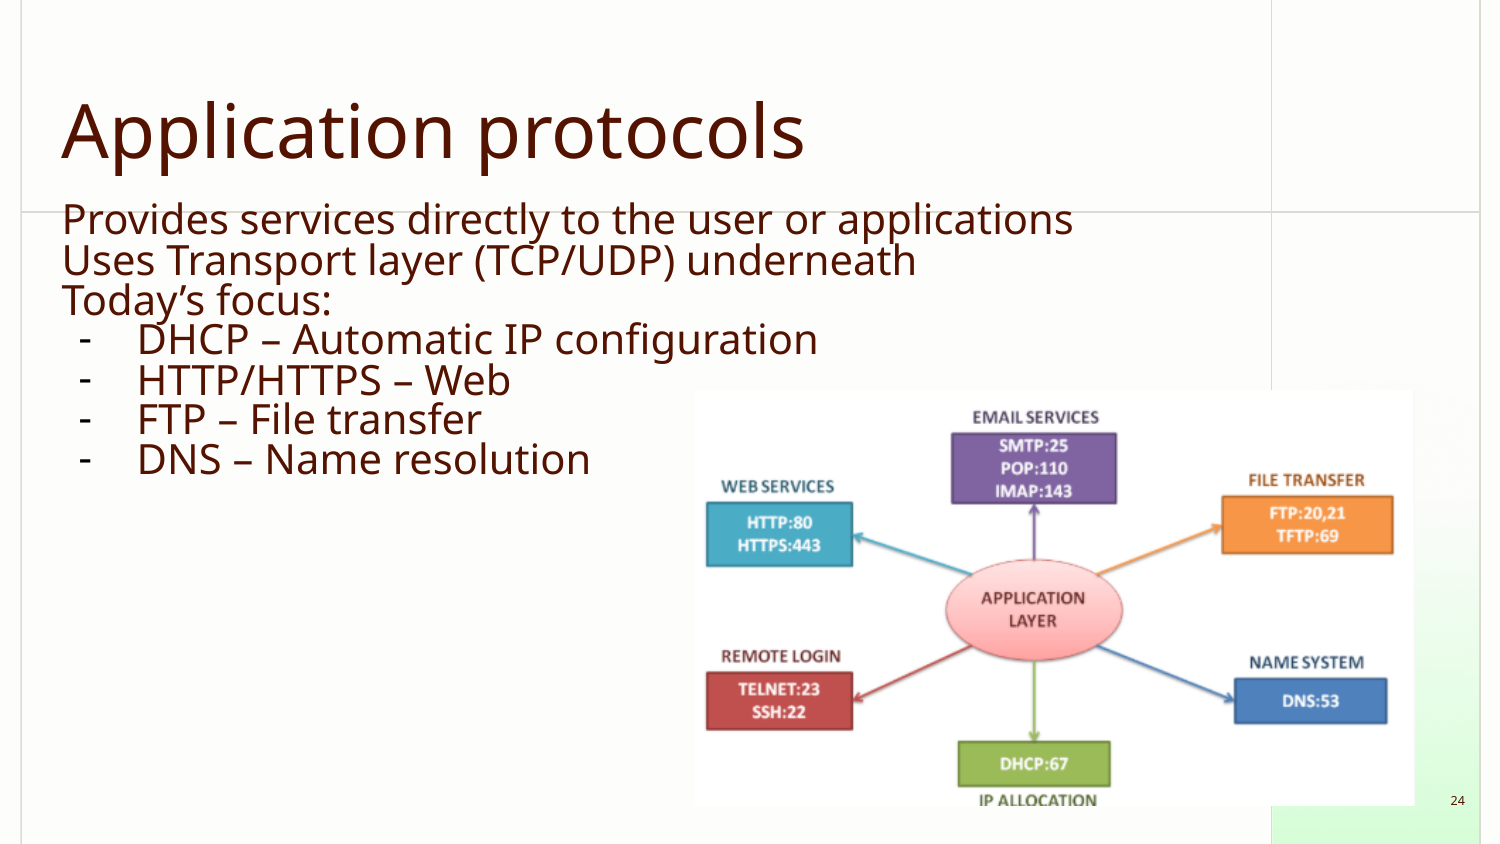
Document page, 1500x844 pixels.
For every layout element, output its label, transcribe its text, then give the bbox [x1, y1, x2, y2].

picture [694, 266, 1479, 844]
title Provides services directly to the user or applications Uses Transport layer (TCP/UDP) underneath Today’s focus: DHCP – Automatic IP configuration HTTP/HTTPS – Web FTP – File transfer DNS – Name resolution [46, 188, 1475, 498]
slide_number ‹#› [1390, 778, 1481, 843]
title Application protocols [46, 0, 1259, 188]
